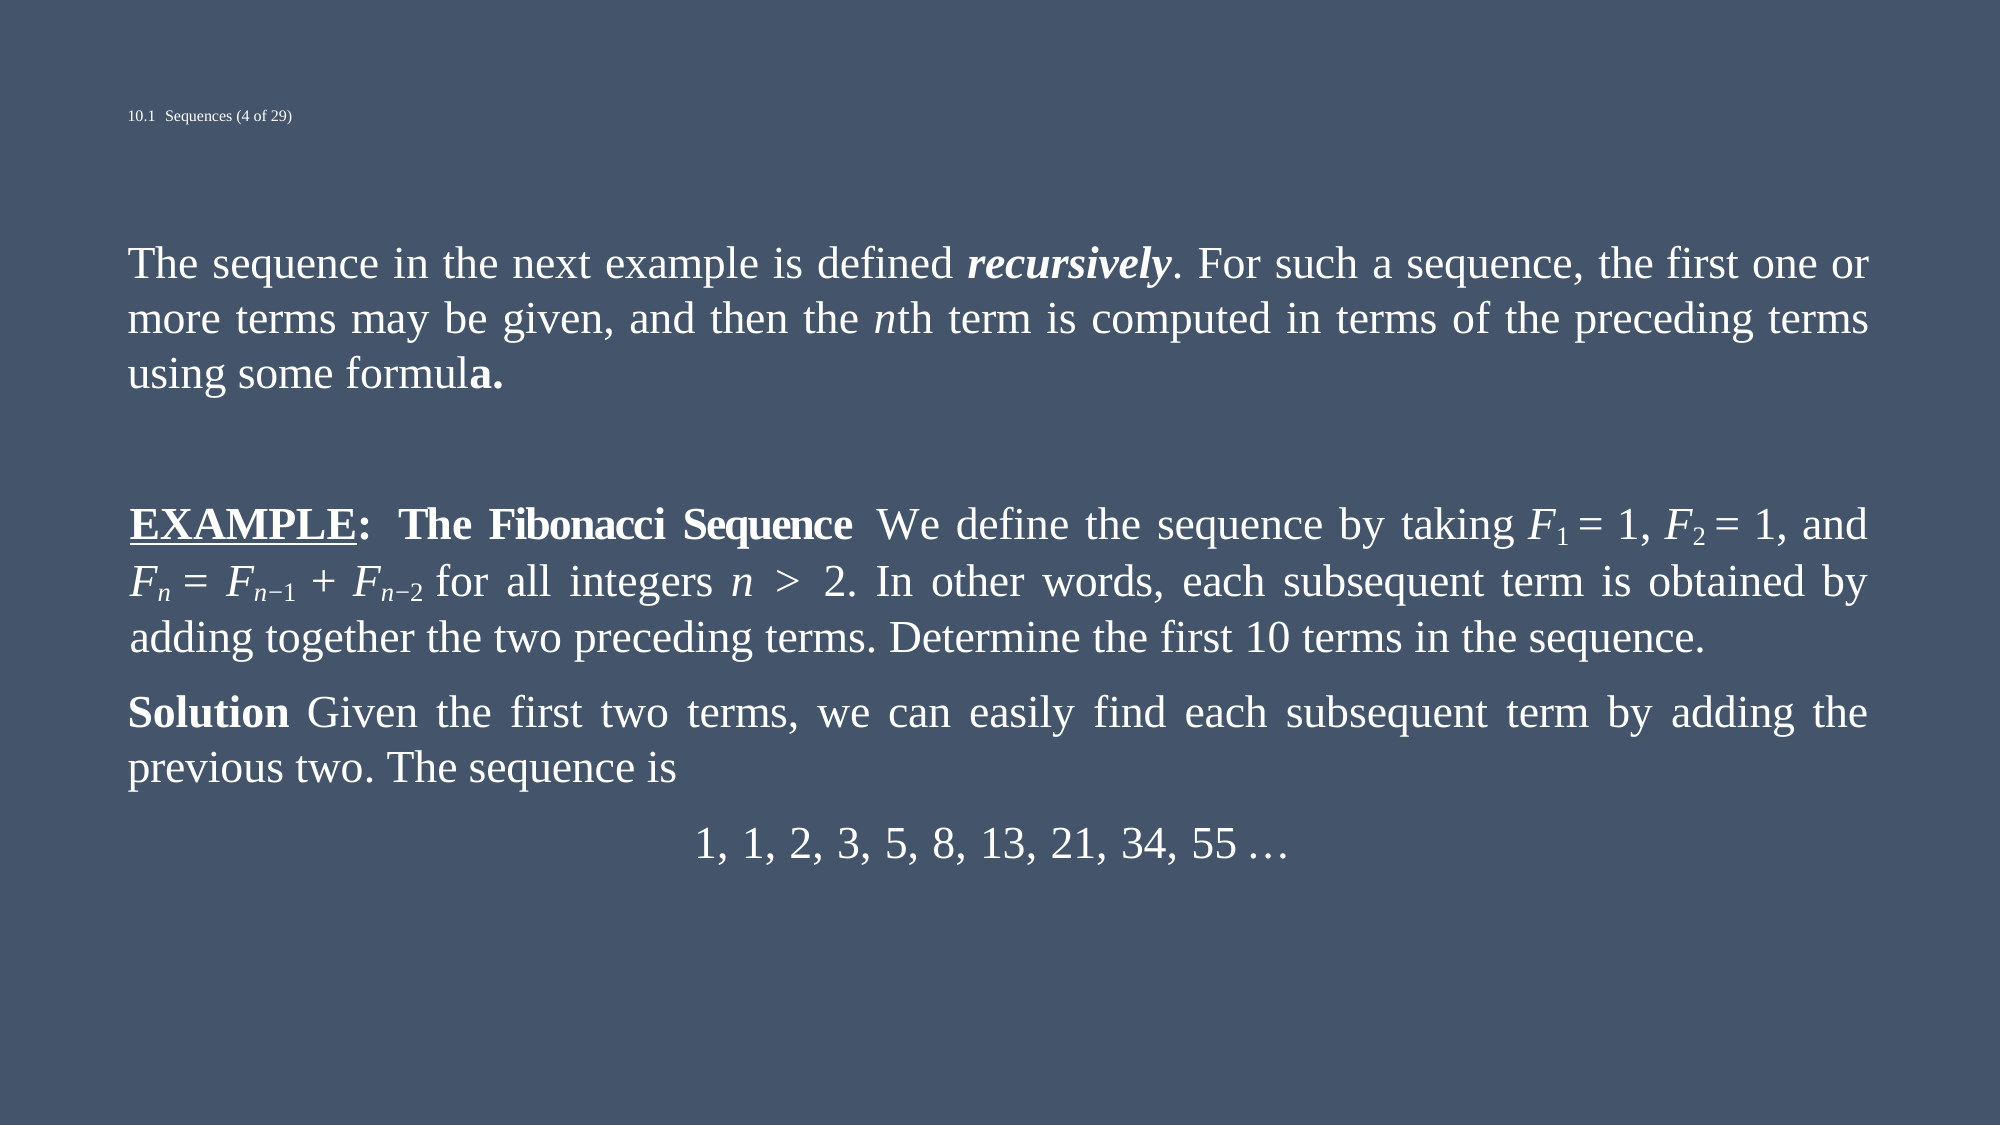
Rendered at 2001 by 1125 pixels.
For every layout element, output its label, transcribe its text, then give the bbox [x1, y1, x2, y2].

list The sequence in the next example is defined recursively. For such a sequence, the first one or more terms may be given, and then the nth term is computed in terms of the preceding terms using some formula. EXAMPLE: The Fibonacci Sequence We define the sequence by taking F1 = 1, F2 = 1, and Fn = Fn−1 + Fn−2 for all integers n > 2. In other words, each subsequent term is obtained by adding together the two preceding terms. Determine the first 10 terms in the sequence. Solution Given the first two terms, we can easily find each subsequent term by adding the previous two. The sequence is 1, 1, 2, 3, 5, 8, 13, 21, 34, 55 ... [112, 224, 1886, 942]
title 10.1 Sequences (4 of 29) [112, 99, 1775, 203]
